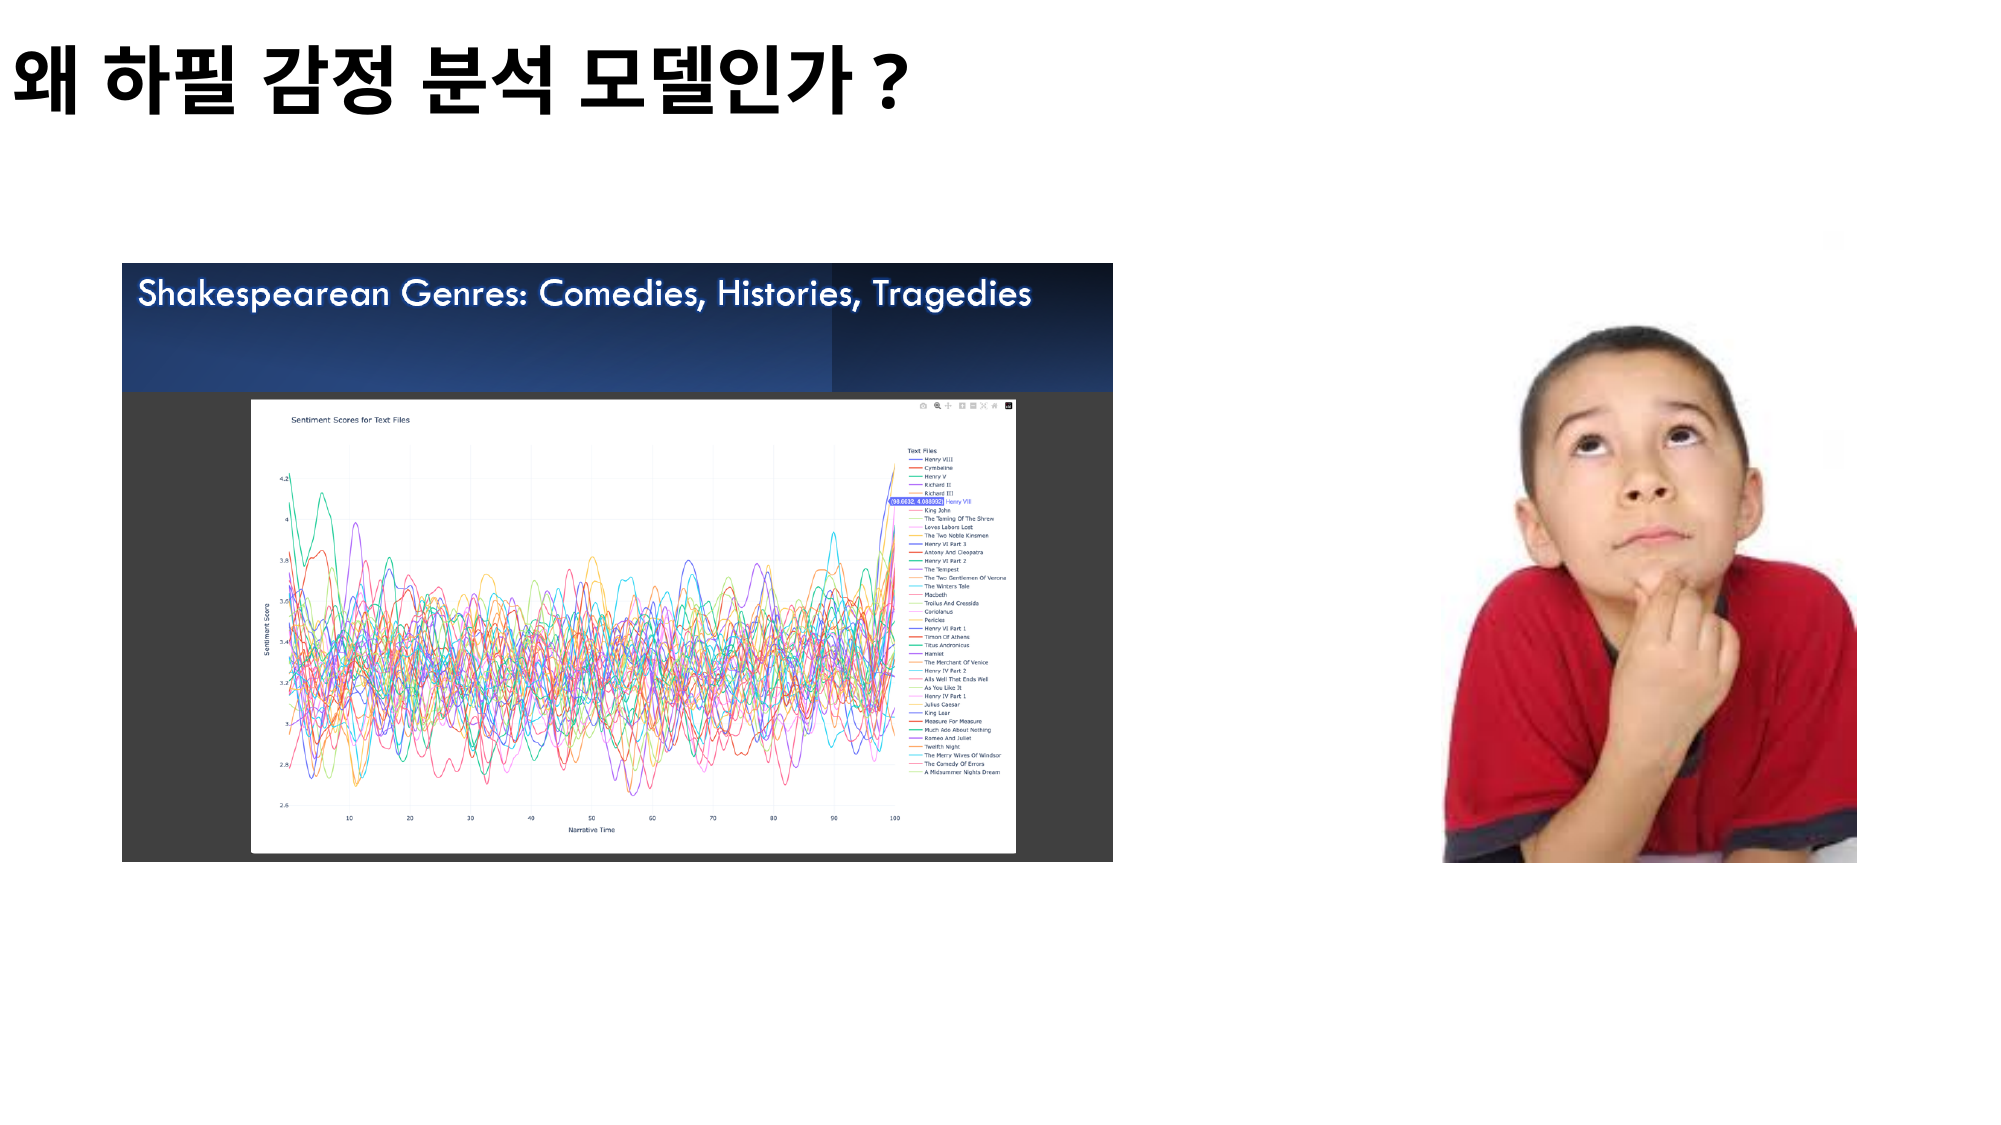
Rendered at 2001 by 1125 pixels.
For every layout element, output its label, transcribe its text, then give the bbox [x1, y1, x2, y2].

text_box 왜 하필 감정 분석 모델인가? [0, 26, 924, 161]
picture [1441, 231, 1857, 864]
picture [122, 262, 1114, 863]
